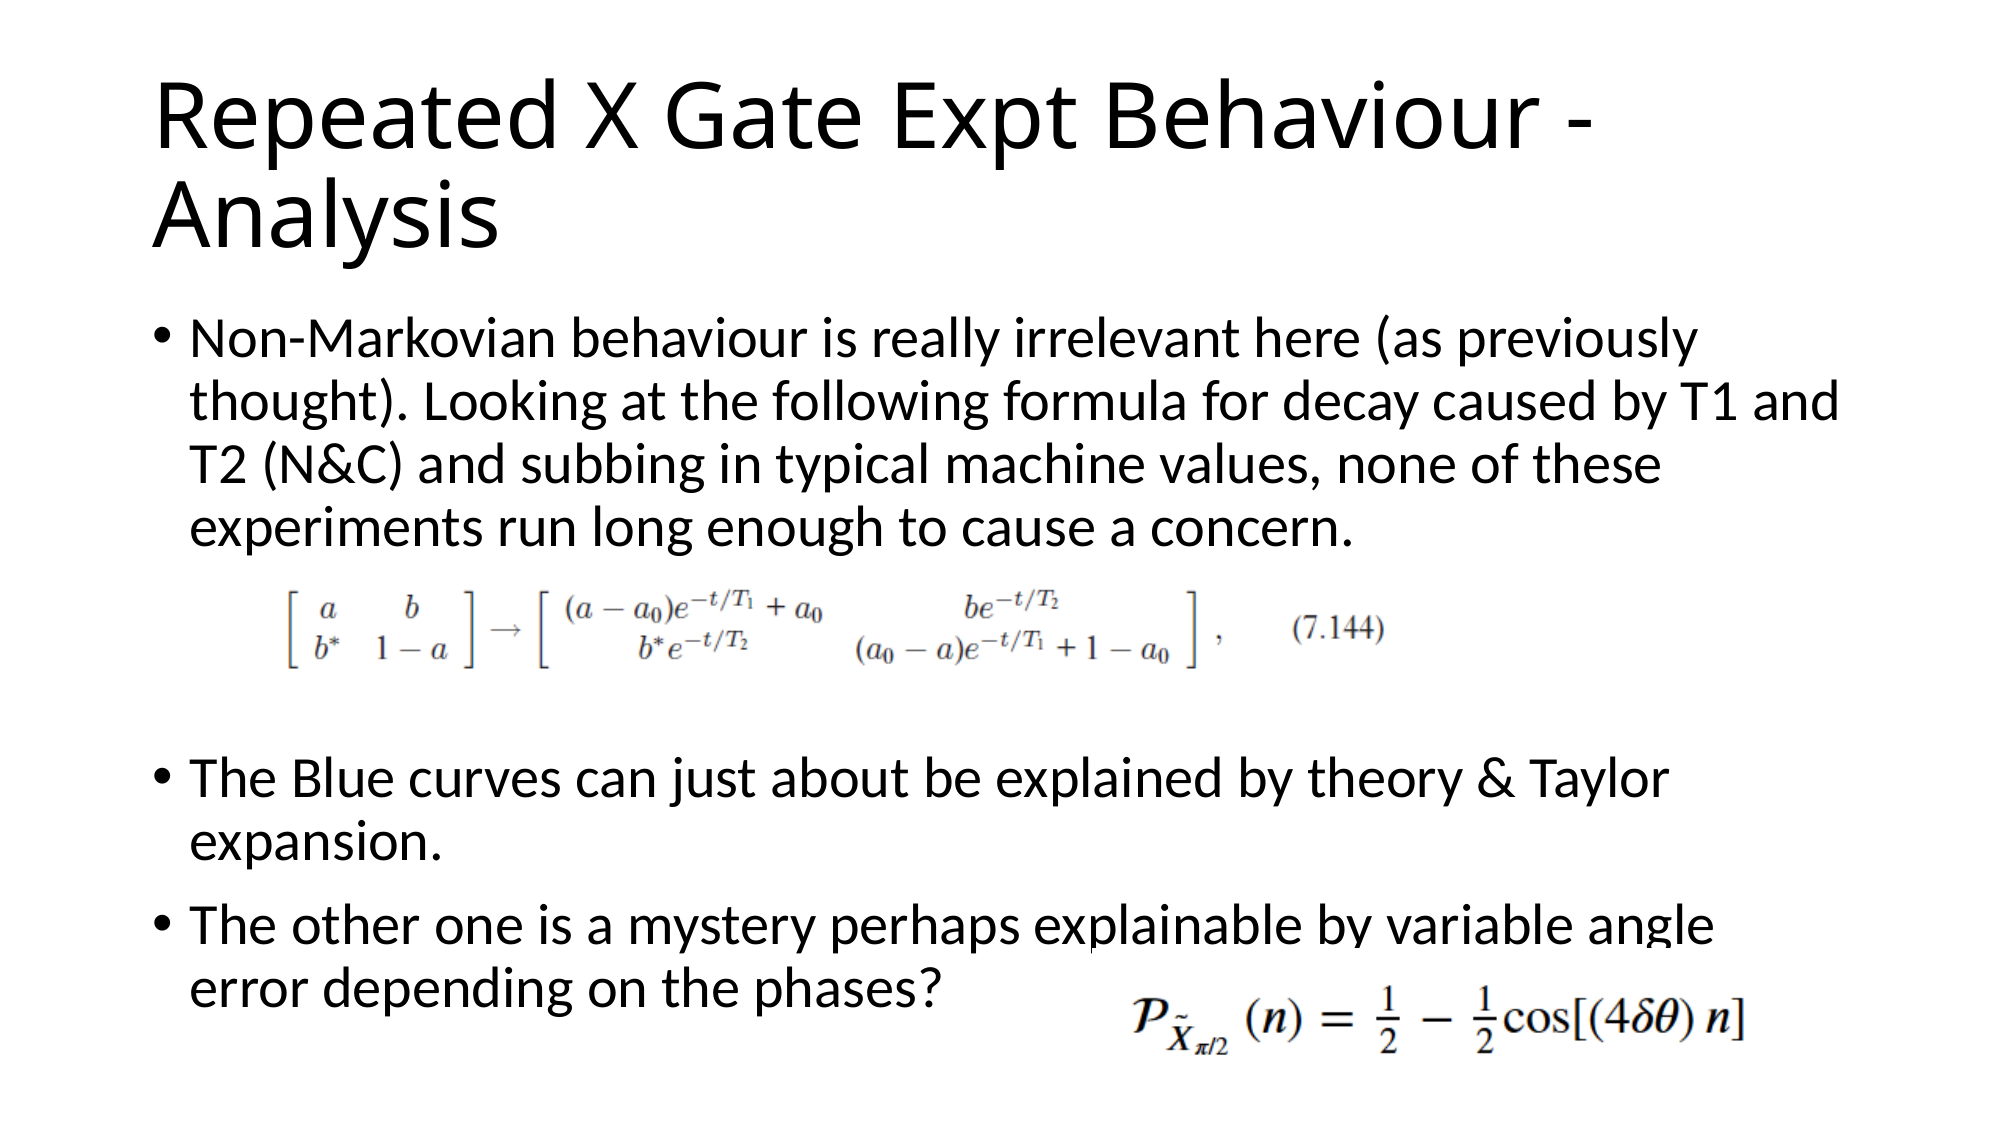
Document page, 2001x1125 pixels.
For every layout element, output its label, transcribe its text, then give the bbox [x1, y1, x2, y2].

picture [1092, 948, 1758, 1089]
list Non-Markovian behaviour is really irrelevant here (as previously thought). Looking at the following formula for decay caused by T1 and T2 (N&C) and subbing in typical machine values, none of these experiments run long enough to cause a concern. The Blue curves can just about be explained by theory & Taylor expansion. The other one is a mystery perhaps explainable by variable angle error depending on the phases? [137, 299, 1863, 1125]
title Repeated X Gate Expt Behaviour - Analysis [137, 59, 1863, 278]
picture [264, 562, 1401, 686]
